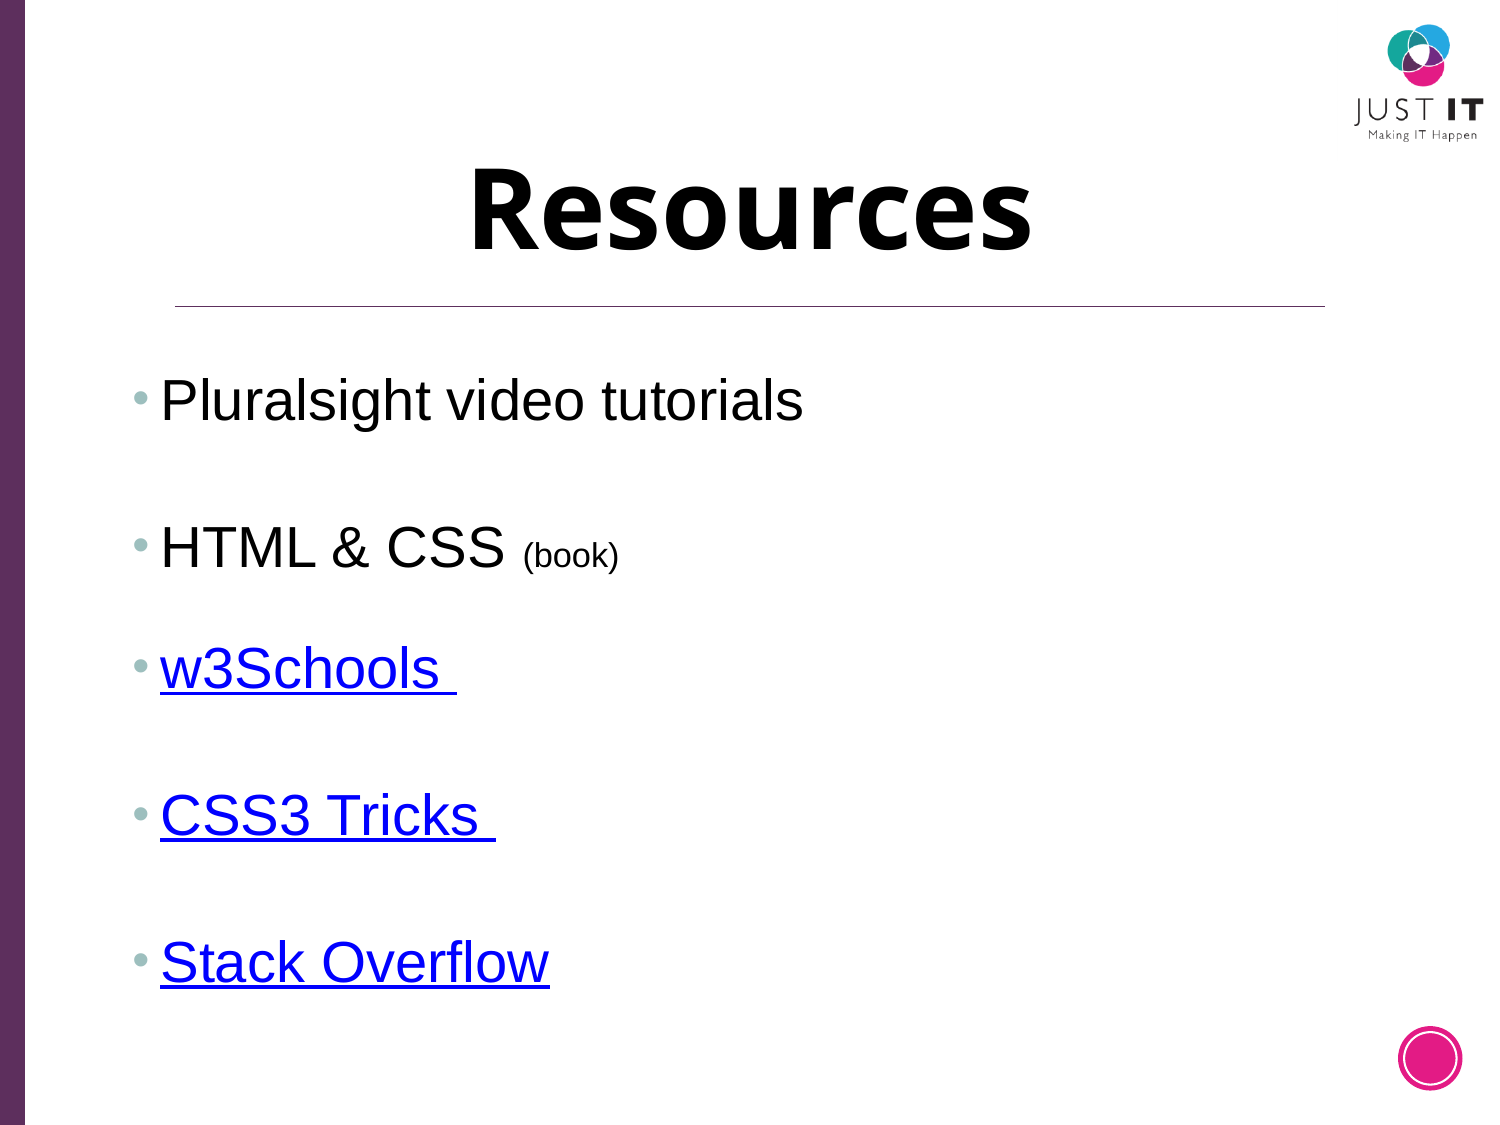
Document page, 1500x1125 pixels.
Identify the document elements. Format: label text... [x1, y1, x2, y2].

picture [1337, 0, 1499, 161]
title Resources [75, 119, 1425, 307]
text_box Pluralsight video tutorials HTML & CSS (book) w3Schools CSS3 Tricks Stack Overflow [74, 362, 1425, 1005]
